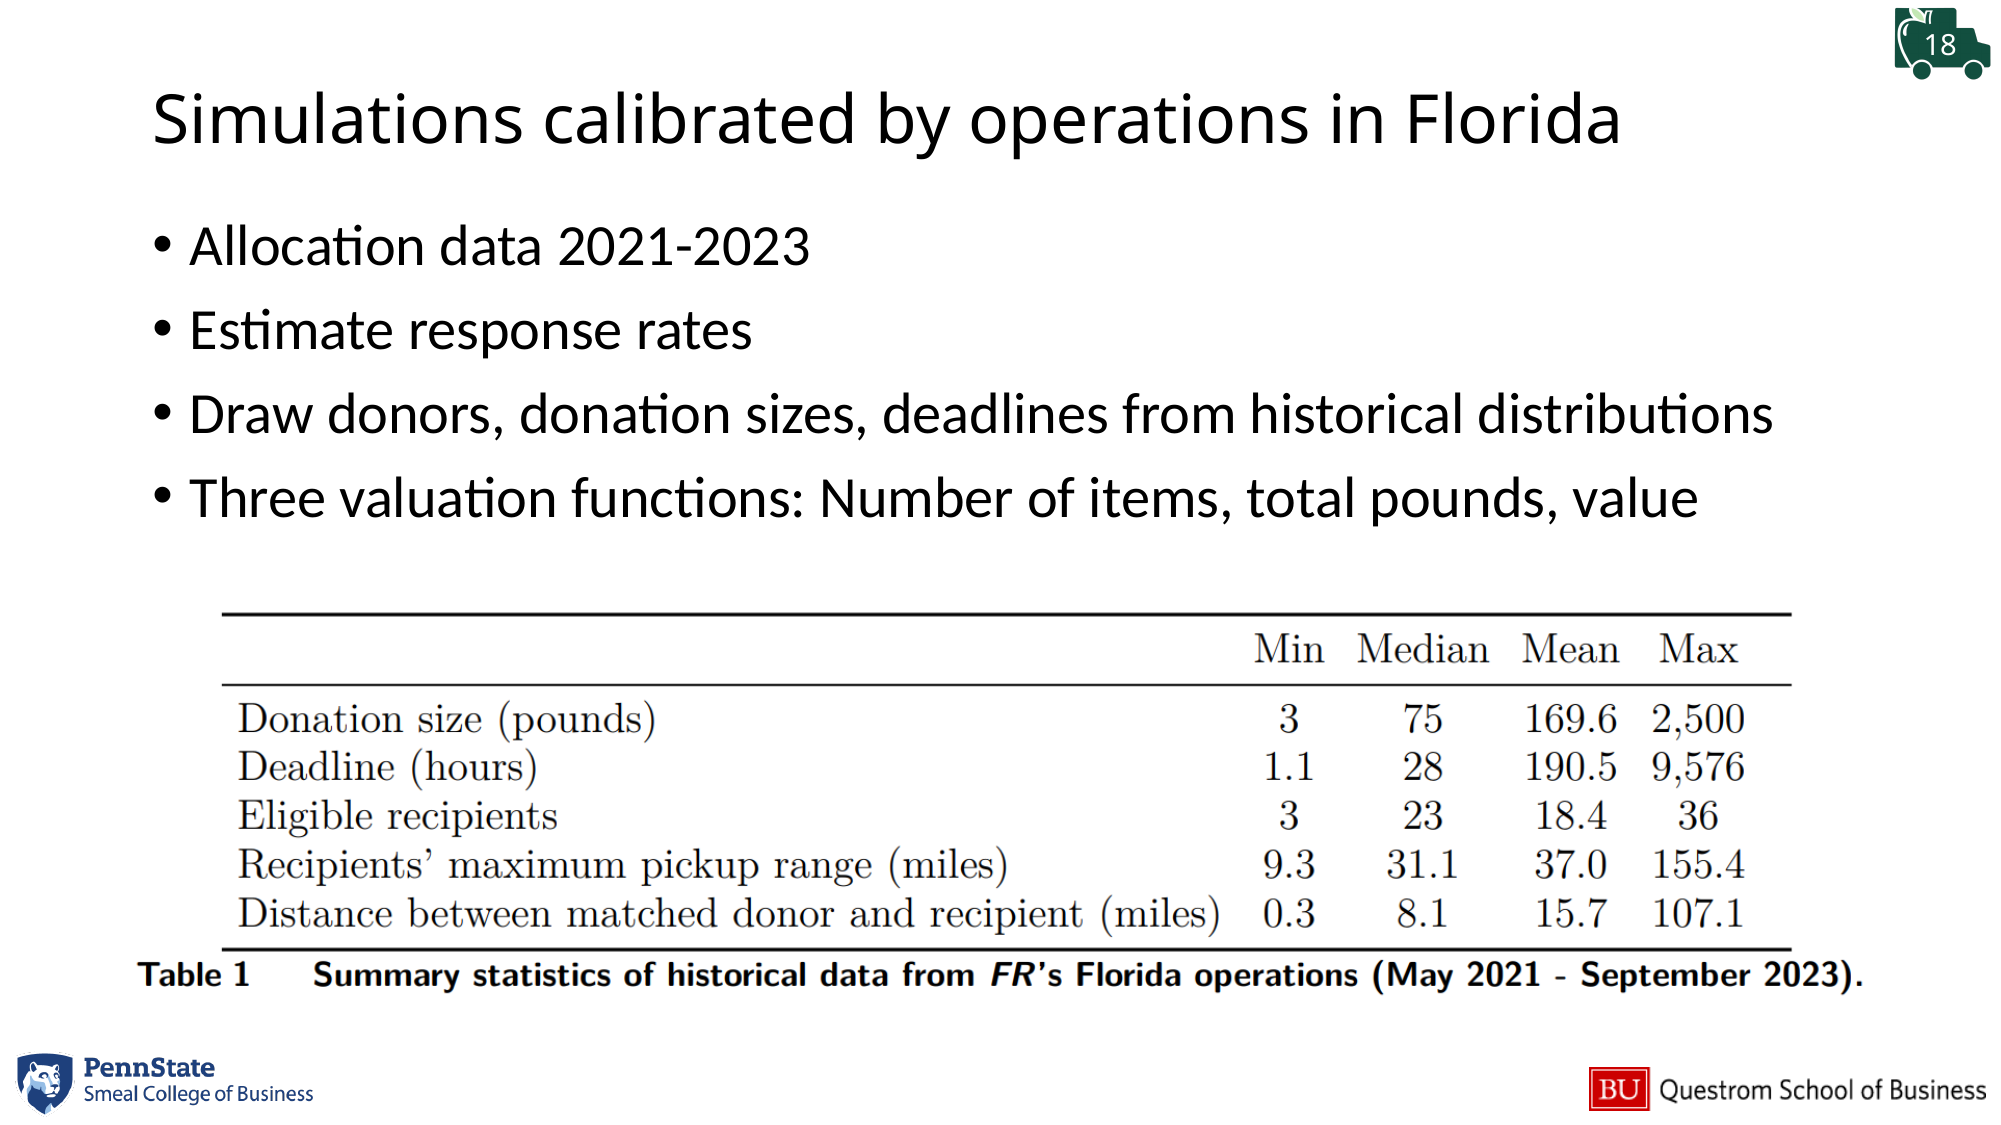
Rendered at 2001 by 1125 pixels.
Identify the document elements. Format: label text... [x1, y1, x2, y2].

picture [119, 575, 1881, 1014]
title Simulations calibrated by operations in Florida [137, 59, 1863, 185]
list Allocation data 2021-2023 Estimate response rates Draw donors, donation sizes, deadlines from historical distributions Three valuation functions: Number of items, total pounds, value [137, 207, 1912, 1014]
picture [1589, 1067, 1986, 1111]
picture [1877, 0, 2001, 106]
picture [14, 1051, 316, 1117]
